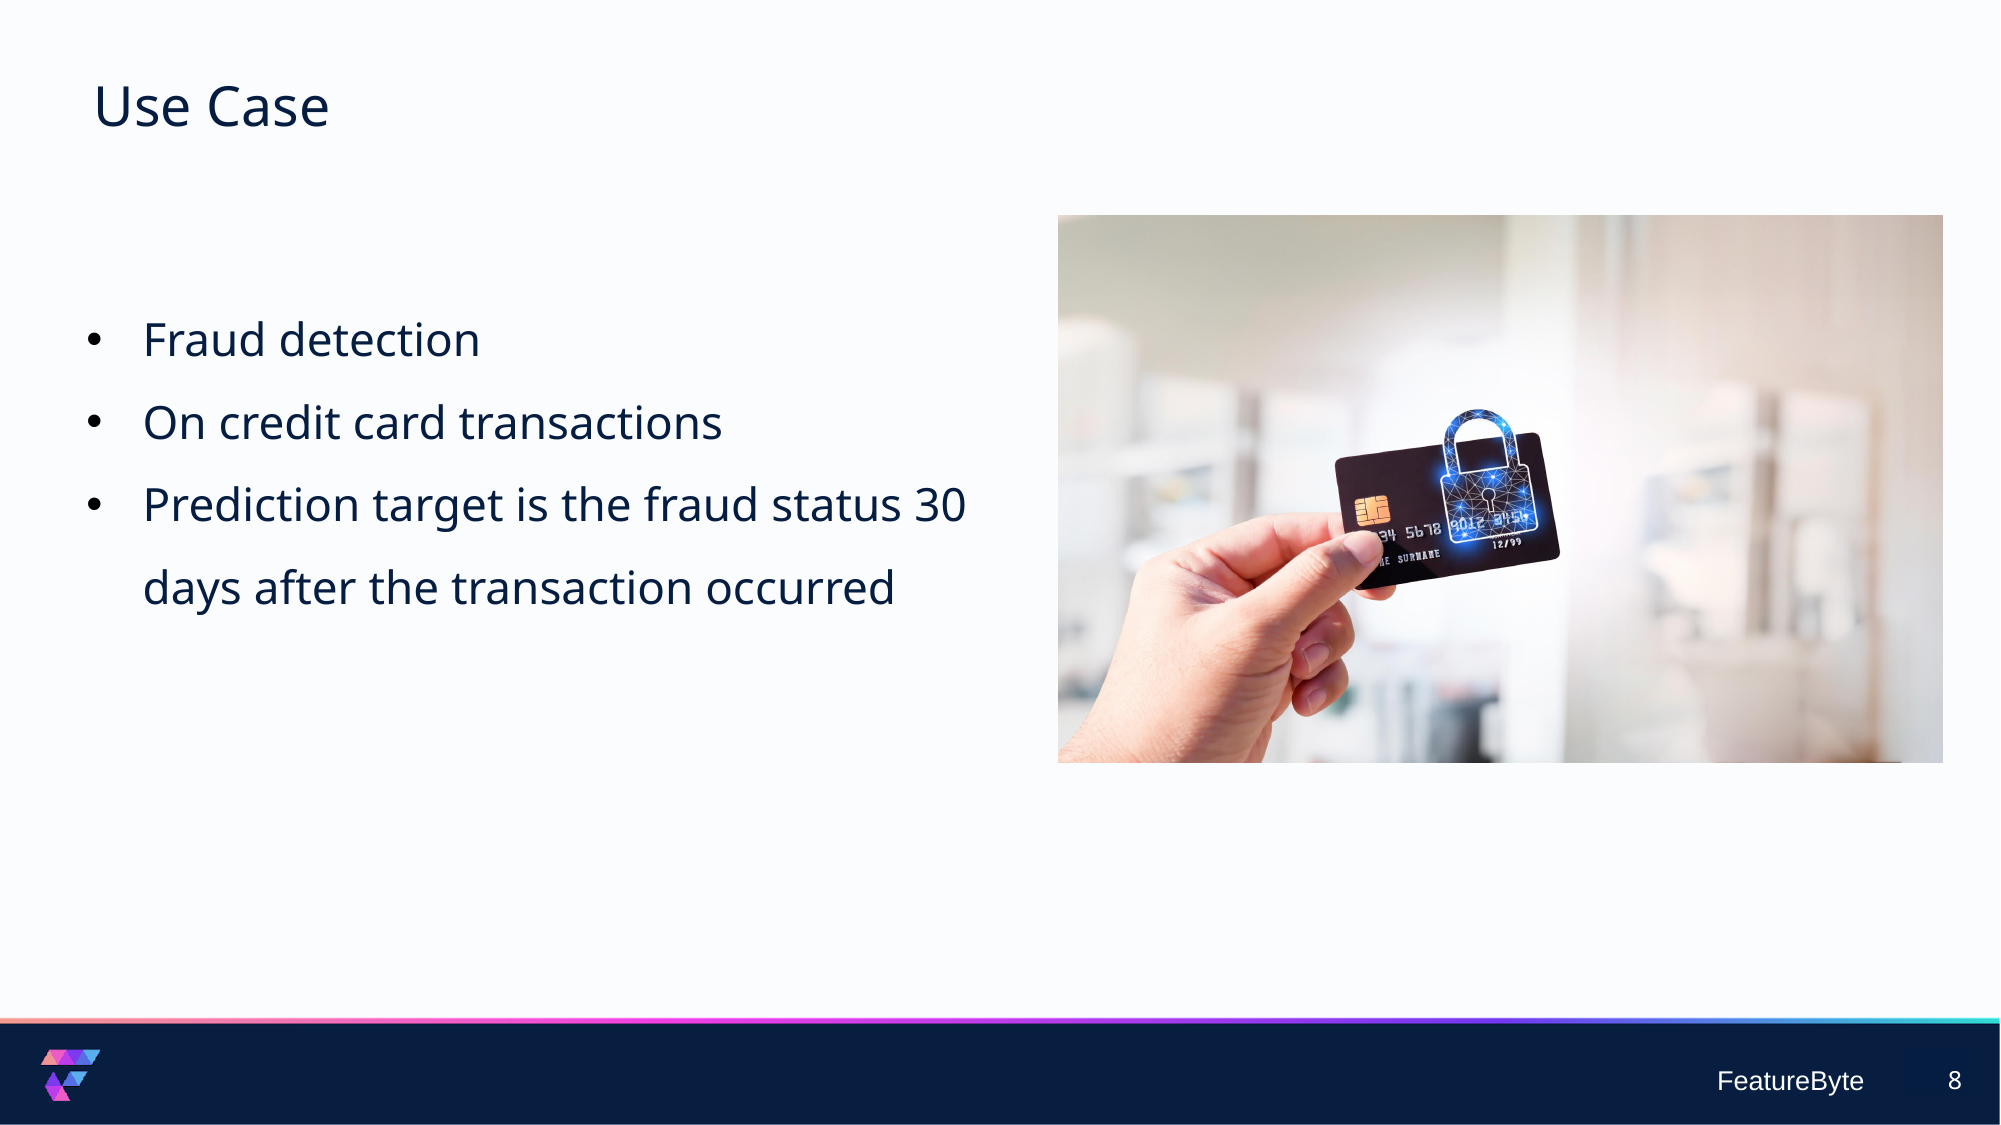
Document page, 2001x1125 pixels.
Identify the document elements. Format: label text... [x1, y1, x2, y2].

slide_number ‹#› [1527, 1051, 1978, 1112]
text_box Fraud detection On credit card transactions Prediction target is the fraud status 30 days after the transaction occurred [71, 275, 1034, 742]
list Use Case [78, 63, 1596, 155]
picture [0, 0, 2000, 1125]
